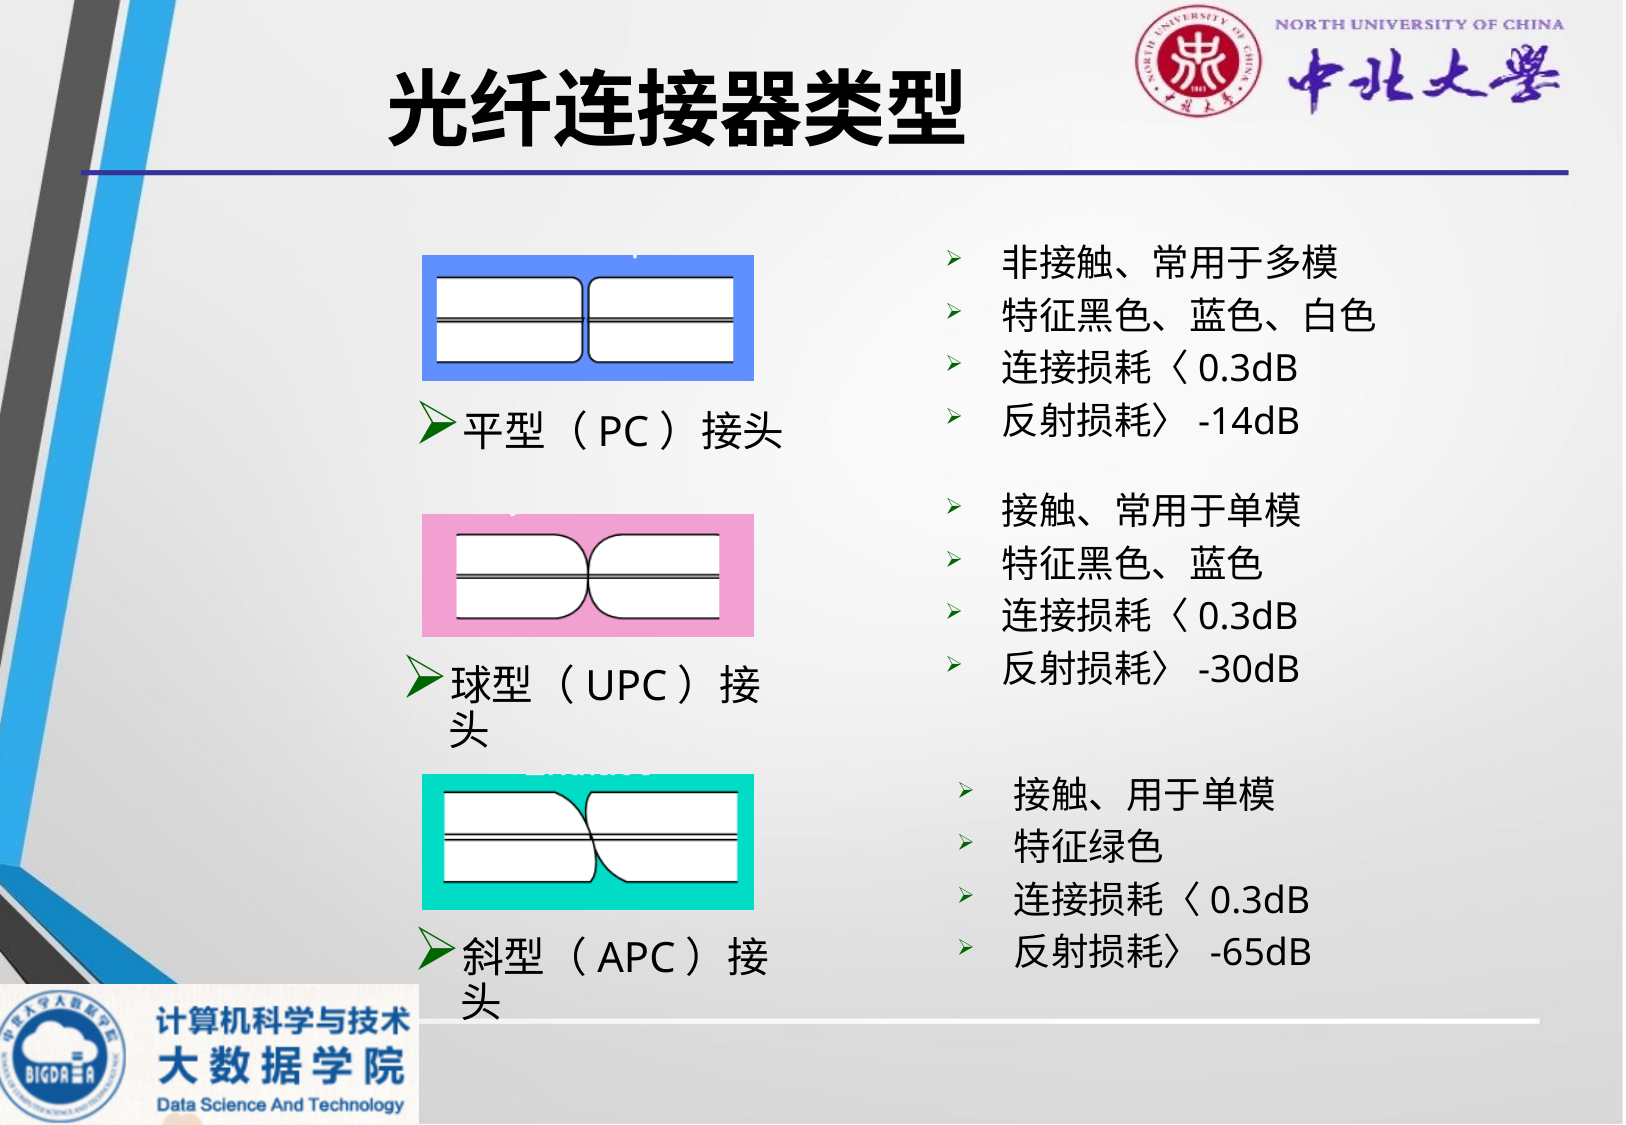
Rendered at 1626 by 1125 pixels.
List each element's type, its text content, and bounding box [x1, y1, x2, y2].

text_box 球型（UPC）接头 [387, 657, 801, 728]
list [422, 514, 754, 637]
picture [0, 0, 1625, 1125]
list 平型（PC）接头 [399, 397, 813, 468]
slide_number [1467, 1002, 1544, 1062]
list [422, 255, 754, 381]
text_box 接触、常用于单模 特征黑色、蓝色 连接损耗〈0.3dB 反射损耗〉-30dB [930, 479, 1344, 551]
title 光纤连接器类型 [64, 7, 1292, 164]
text_box 斜型（APC）接头 [399, 928, 813, 1000]
text_box 非接触、常用于多模 特征黑色、蓝色、白色 连接损耗〈0.3dB 反射损耗〉-14dB [930, 231, 1427, 303]
text_box 接触、用于单模 特征绿色 连接损耗〈0.3dB 反射损耗〉-65dB [942, 763, 1356, 835]
